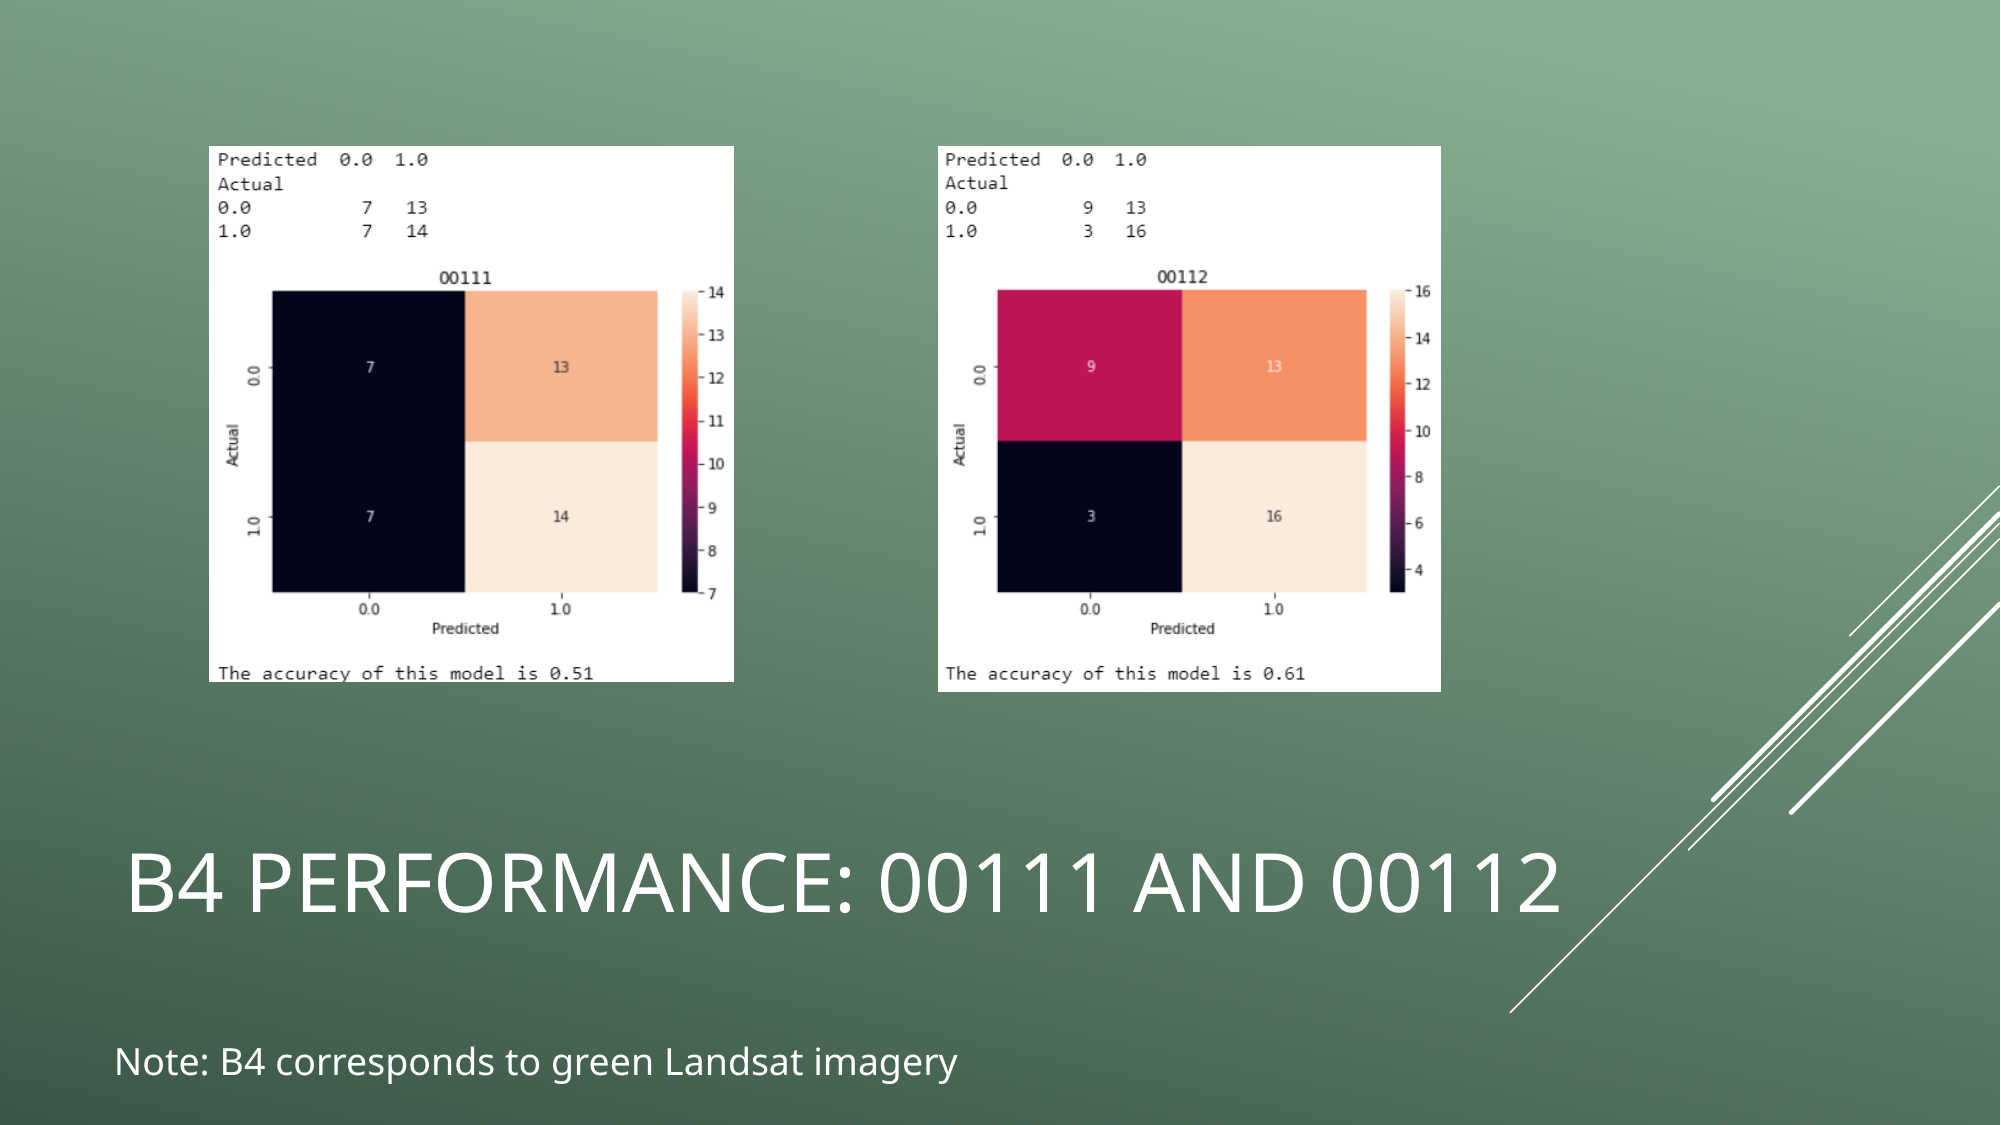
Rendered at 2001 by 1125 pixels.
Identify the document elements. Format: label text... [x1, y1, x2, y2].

picture [938, 146, 1441, 693]
title B4 PERFORMANCE: 00111 AND 00112 [109, 733, 1677, 937]
text_box Note: B4 corresponds to green Landsat imagery [98, 1030, 1056, 1091]
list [209, 146, 734, 682]
